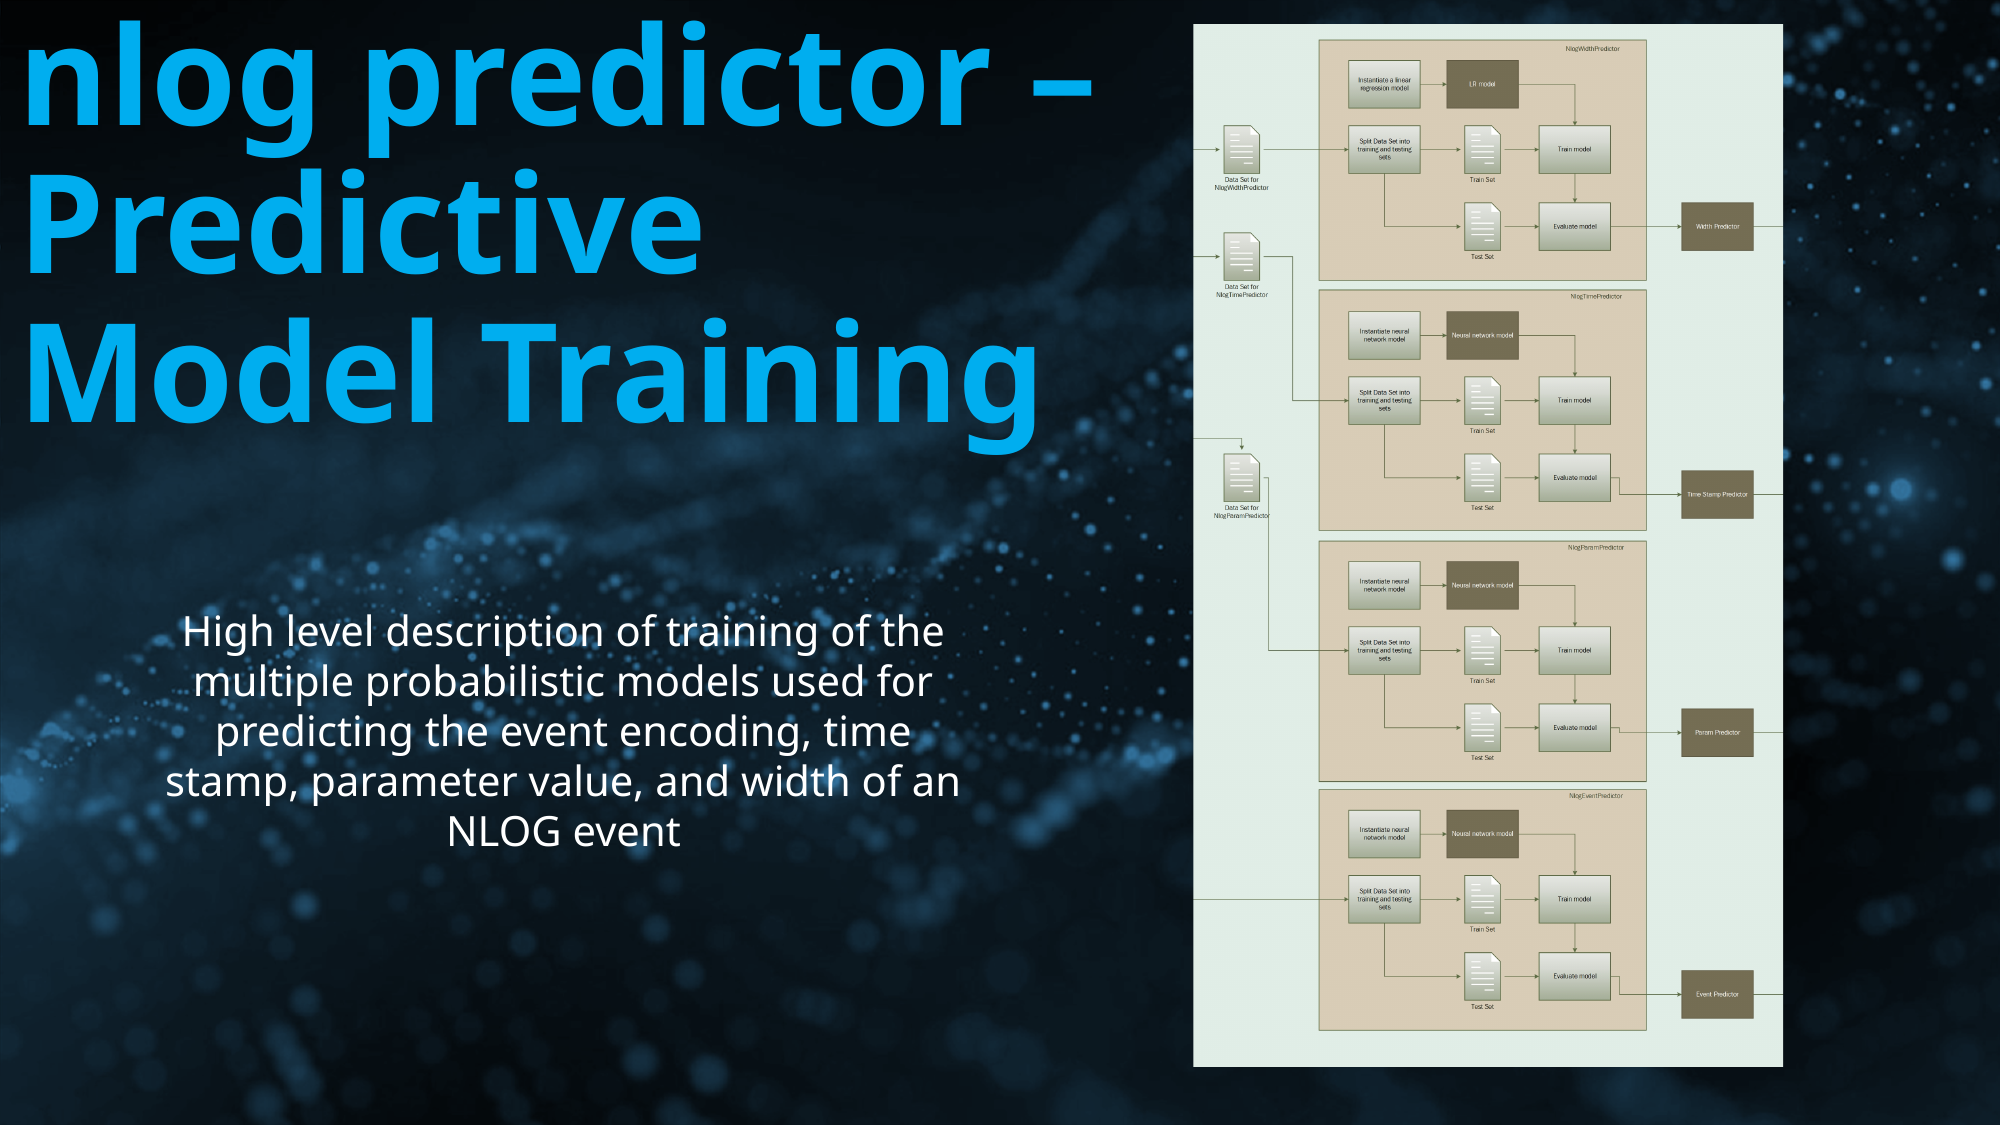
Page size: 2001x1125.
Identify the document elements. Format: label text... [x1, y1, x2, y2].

text_box High level description of training of the multiple probabilistic models used for predicting the event encoding, time stamp, parameter value, and width of an NLOG event [145, 683, 982, 777]
title nlog predictor – Predictive Model Training [19, 337, 1108, 453]
picture [0, 0, 2000, 1125]
